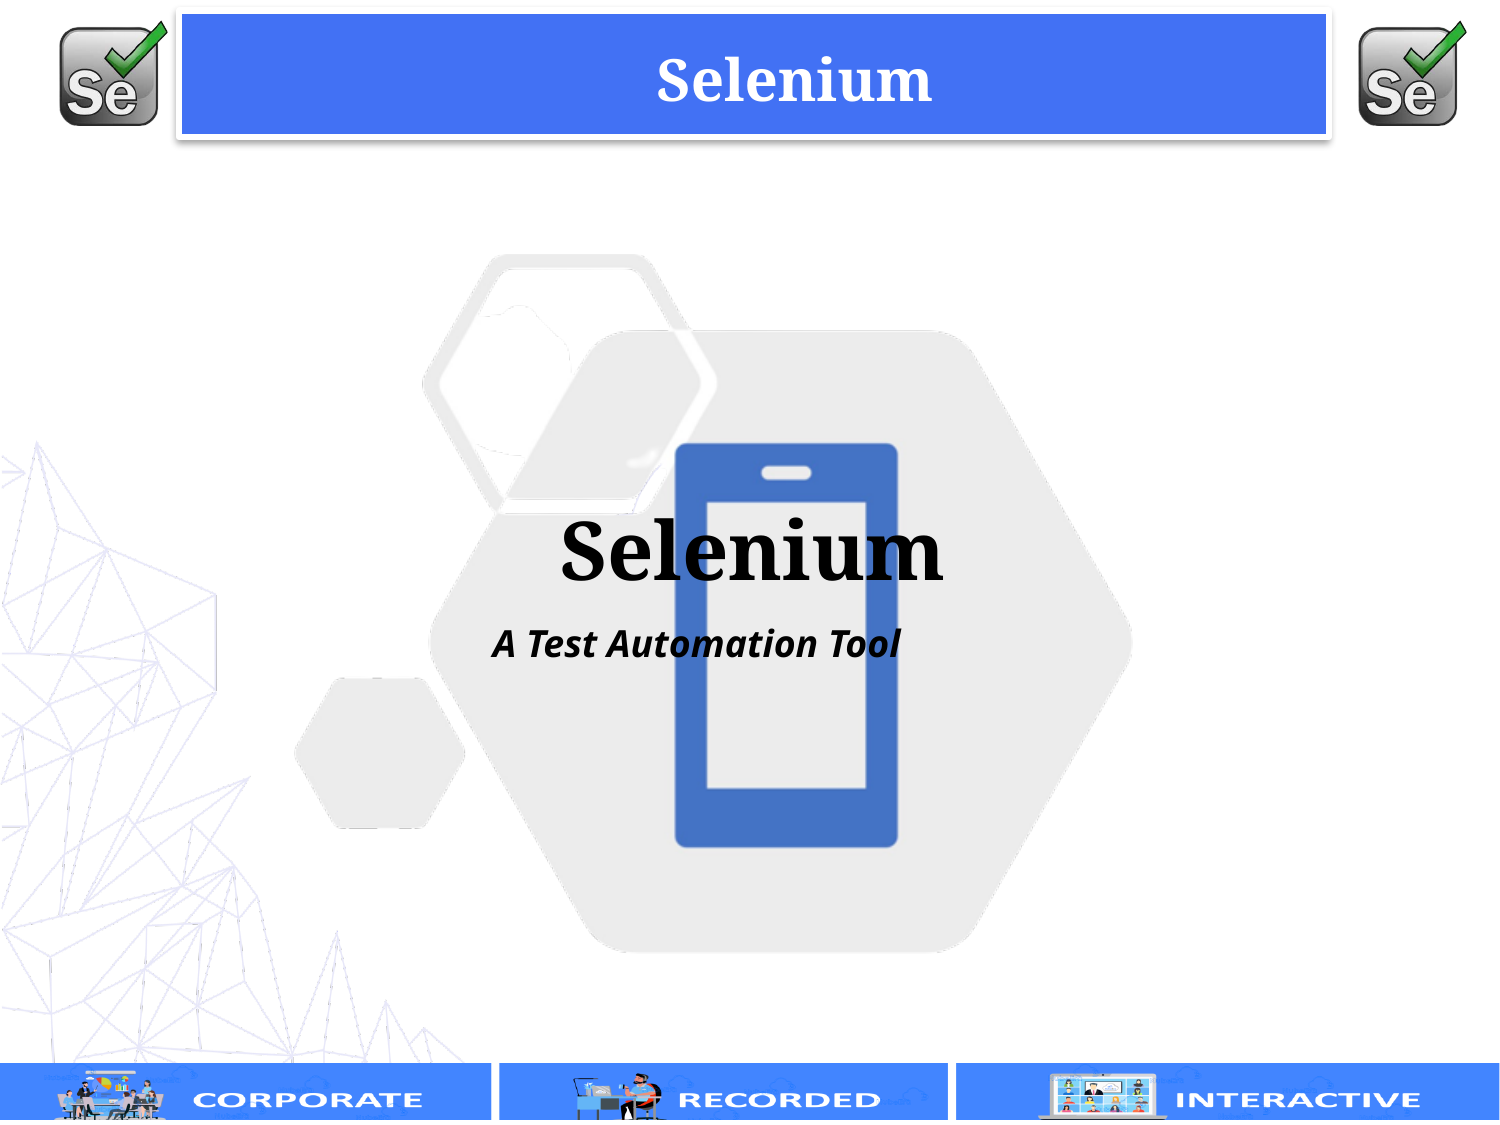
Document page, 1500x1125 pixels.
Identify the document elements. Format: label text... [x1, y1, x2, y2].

picture [1358, 20, 1467, 126]
picture [292, 254, 1133, 954]
list Selenium A Test Automation Tool [177, 148, 1329, 1053]
picture [0, 375, 1500, 1120]
title Selenium [185, 10, 1329, 136]
picture [59, 20, 168, 126]
